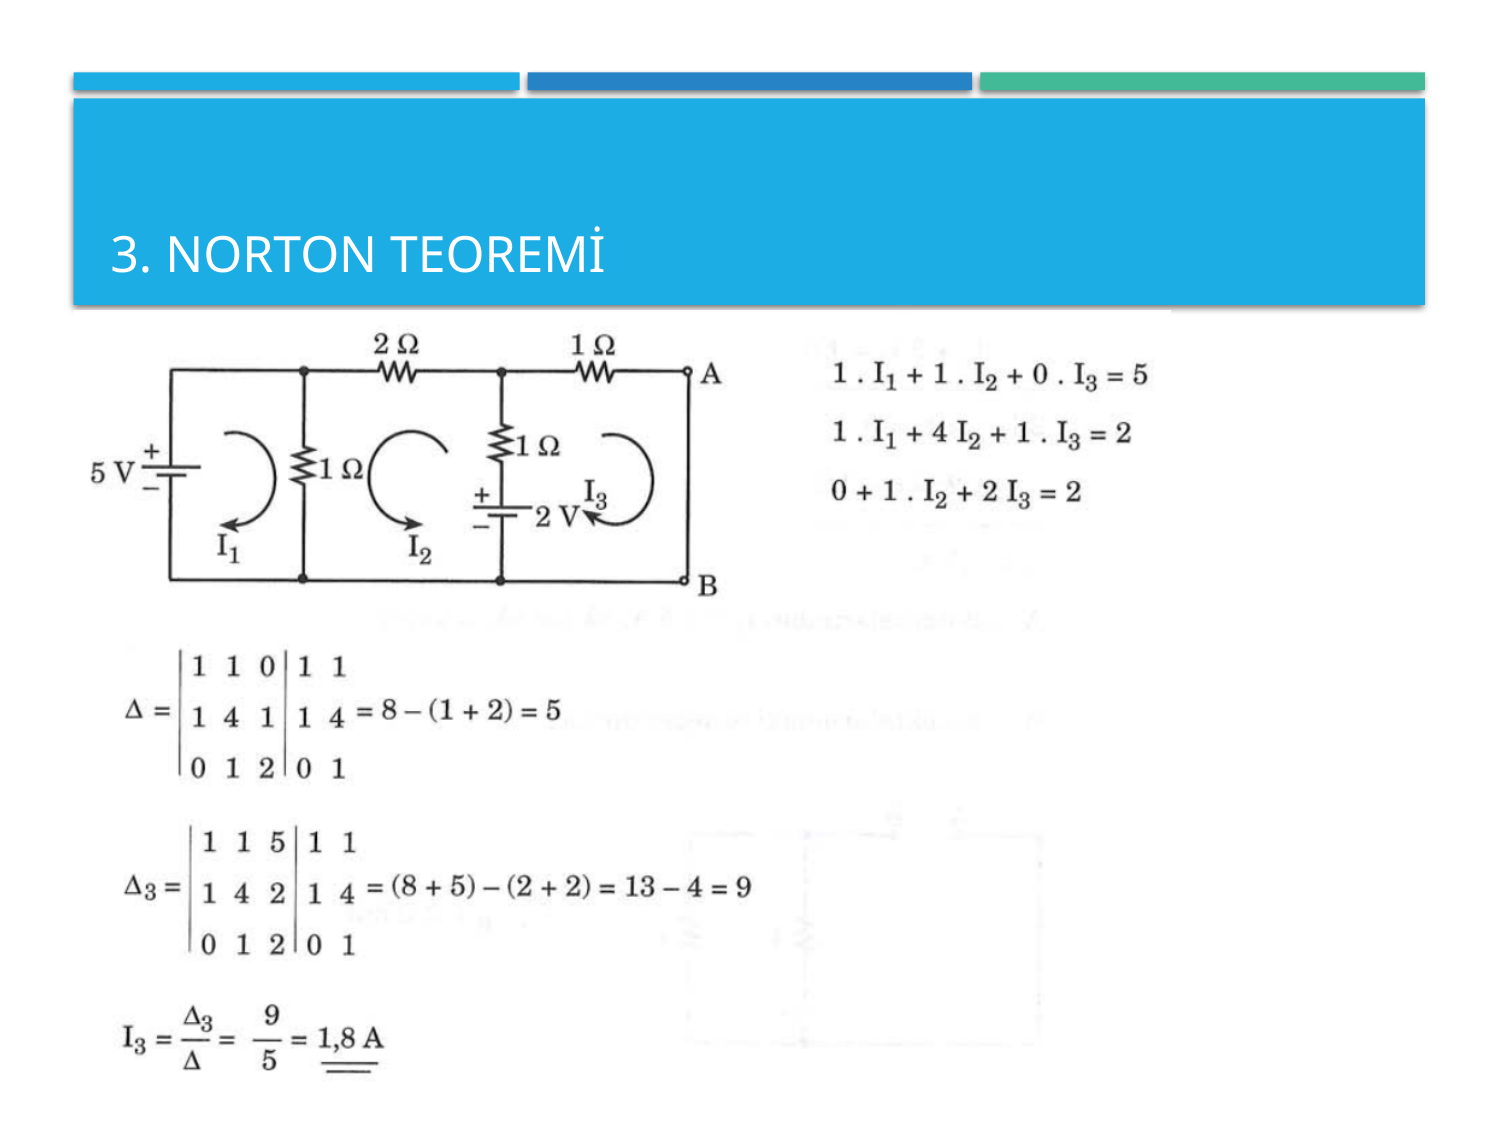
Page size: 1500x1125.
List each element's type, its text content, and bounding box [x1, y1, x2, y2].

picture [74, 310, 1172, 1116]
title 3. NORTON teoremi [95, 112, 1406, 291]
